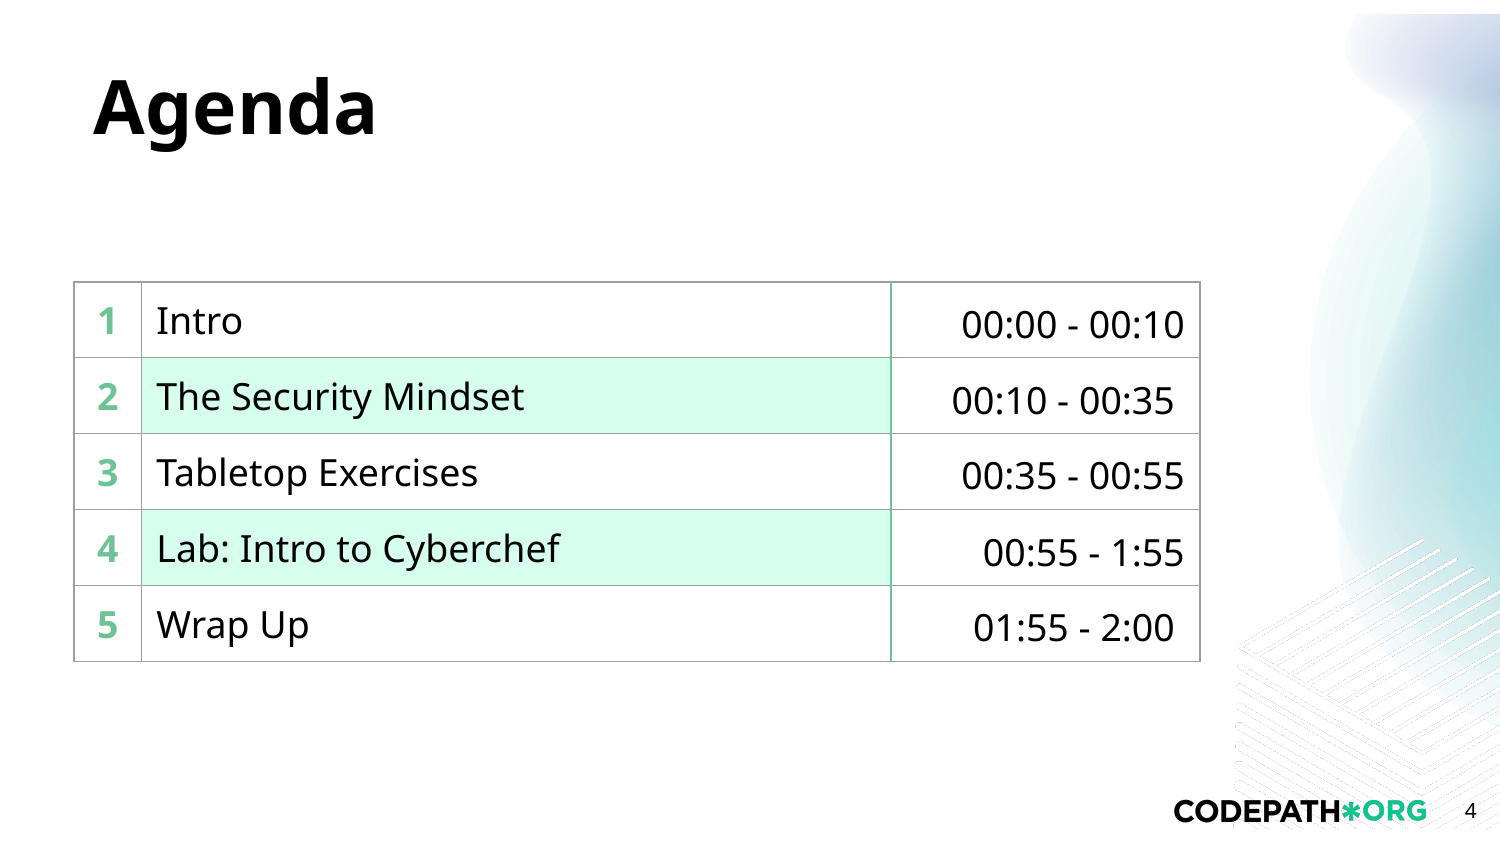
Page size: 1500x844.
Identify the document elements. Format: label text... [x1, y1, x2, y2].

table_cell 01:55 - 2:00 [892, 586, 1199, 661]
table_cell Wrap Up [142, 586, 890, 661]
table_cell 4 [75, 510, 141, 585]
table_header 1 [75, 283, 141, 357]
table_header 00:00 - 00:10 [892, 283, 1199, 357]
table_header Intro [142, 283, 890, 357]
table_cell Tabletop Exercises [142, 434, 890, 509]
table_cell Lab: Intro to Cyberchef [142, 510, 890, 585]
table_cell The Security Mindset [142, 358, 890, 433]
table_cell 5 [75, 586, 141, 661]
table_cell 00:55 - 1:55 [892, 510, 1199, 585]
table_cell 00:10 - 00:35 [892, 358, 1199, 433]
table_cell 00:35 - 00:55 [892, 434, 1199, 509]
picture [1173, 14, 1500, 830]
table_cell 2 [75, 358, 141, 433]
slide_number ‹#› [1401, 786, 1492, 837]
table_cell 3 [75, 434, 141, 509]
